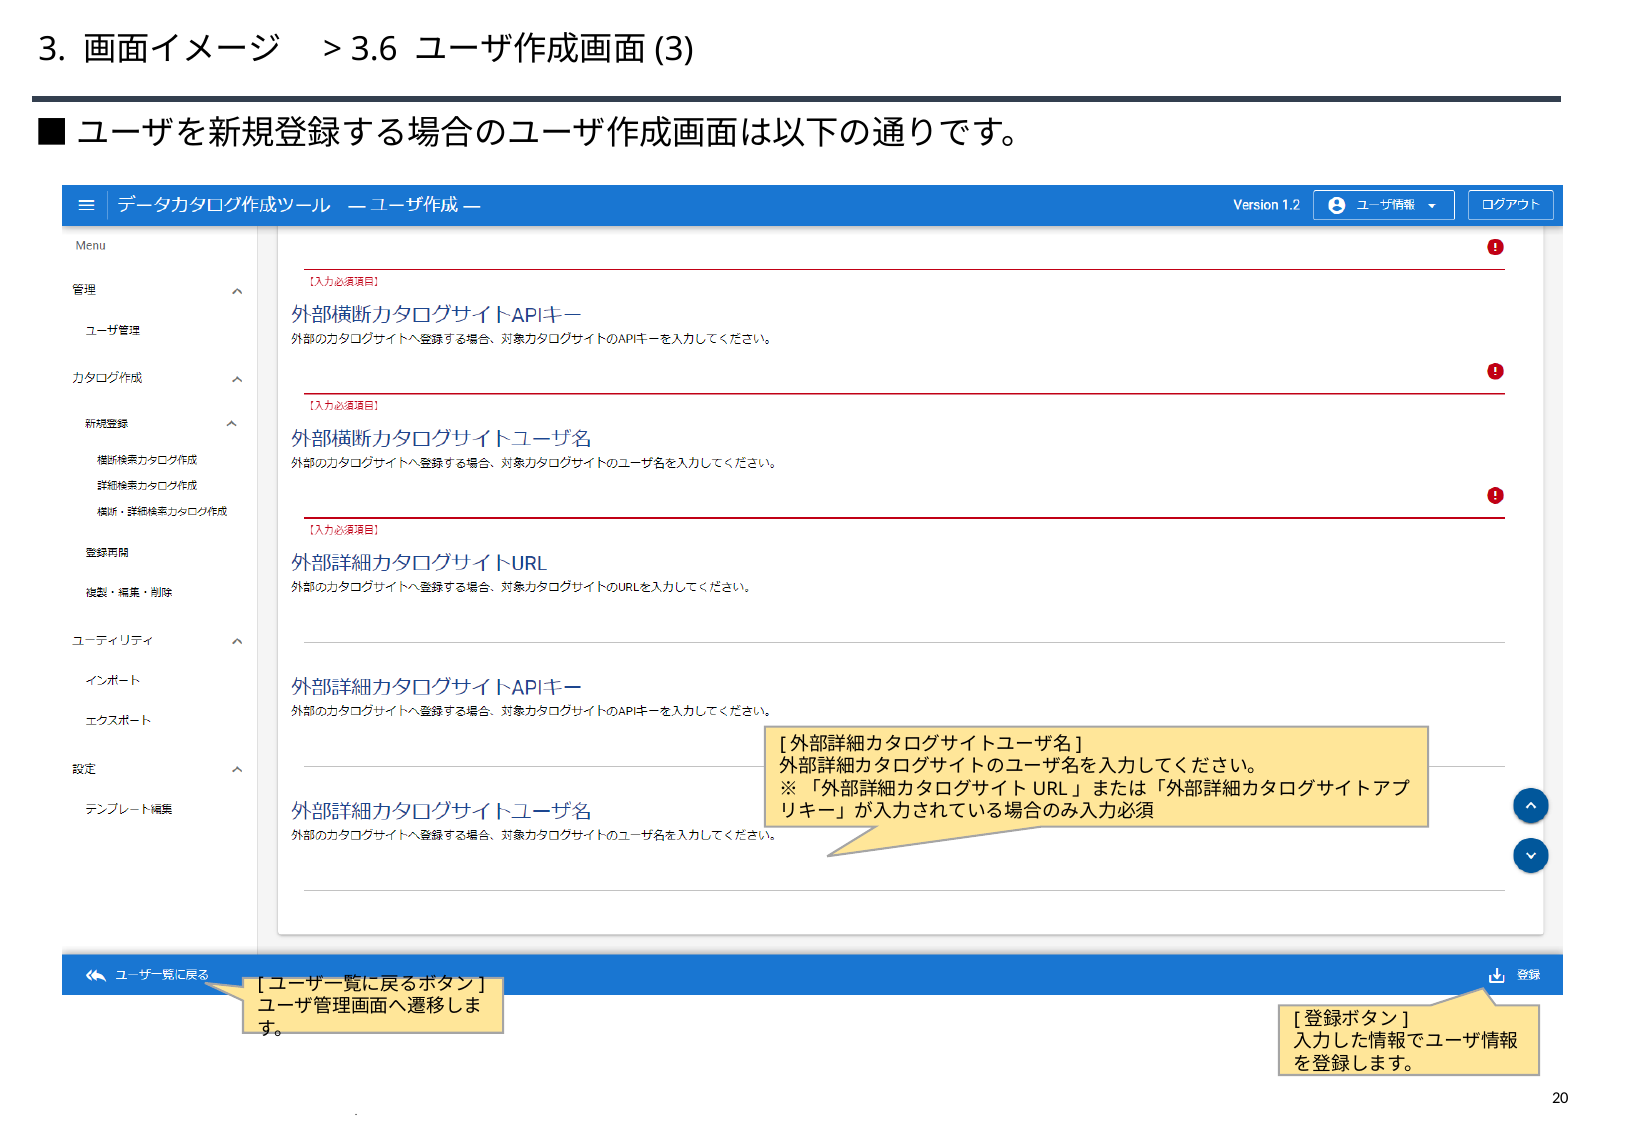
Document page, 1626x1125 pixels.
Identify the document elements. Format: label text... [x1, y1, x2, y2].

text_box [ユーザ一覧に戻るボタン] ユーザ管理画面へ遷移します。 [228, 995, 505, 1034]
text_box [登録ボタン] 入力した情報でユーザ情報を登録します。 [1277, 995, 1541, 1077]
text_box ■ユーザを新規登録する場合のユーザ作成画面は以下の通りです。 [20, 103, 1213, 159]
picture [62, 185, 1563, 995]
text_box 3. 画面イメージ > 3.6 ユーザ作成画面(3) [38, 20, 1526, 79]
